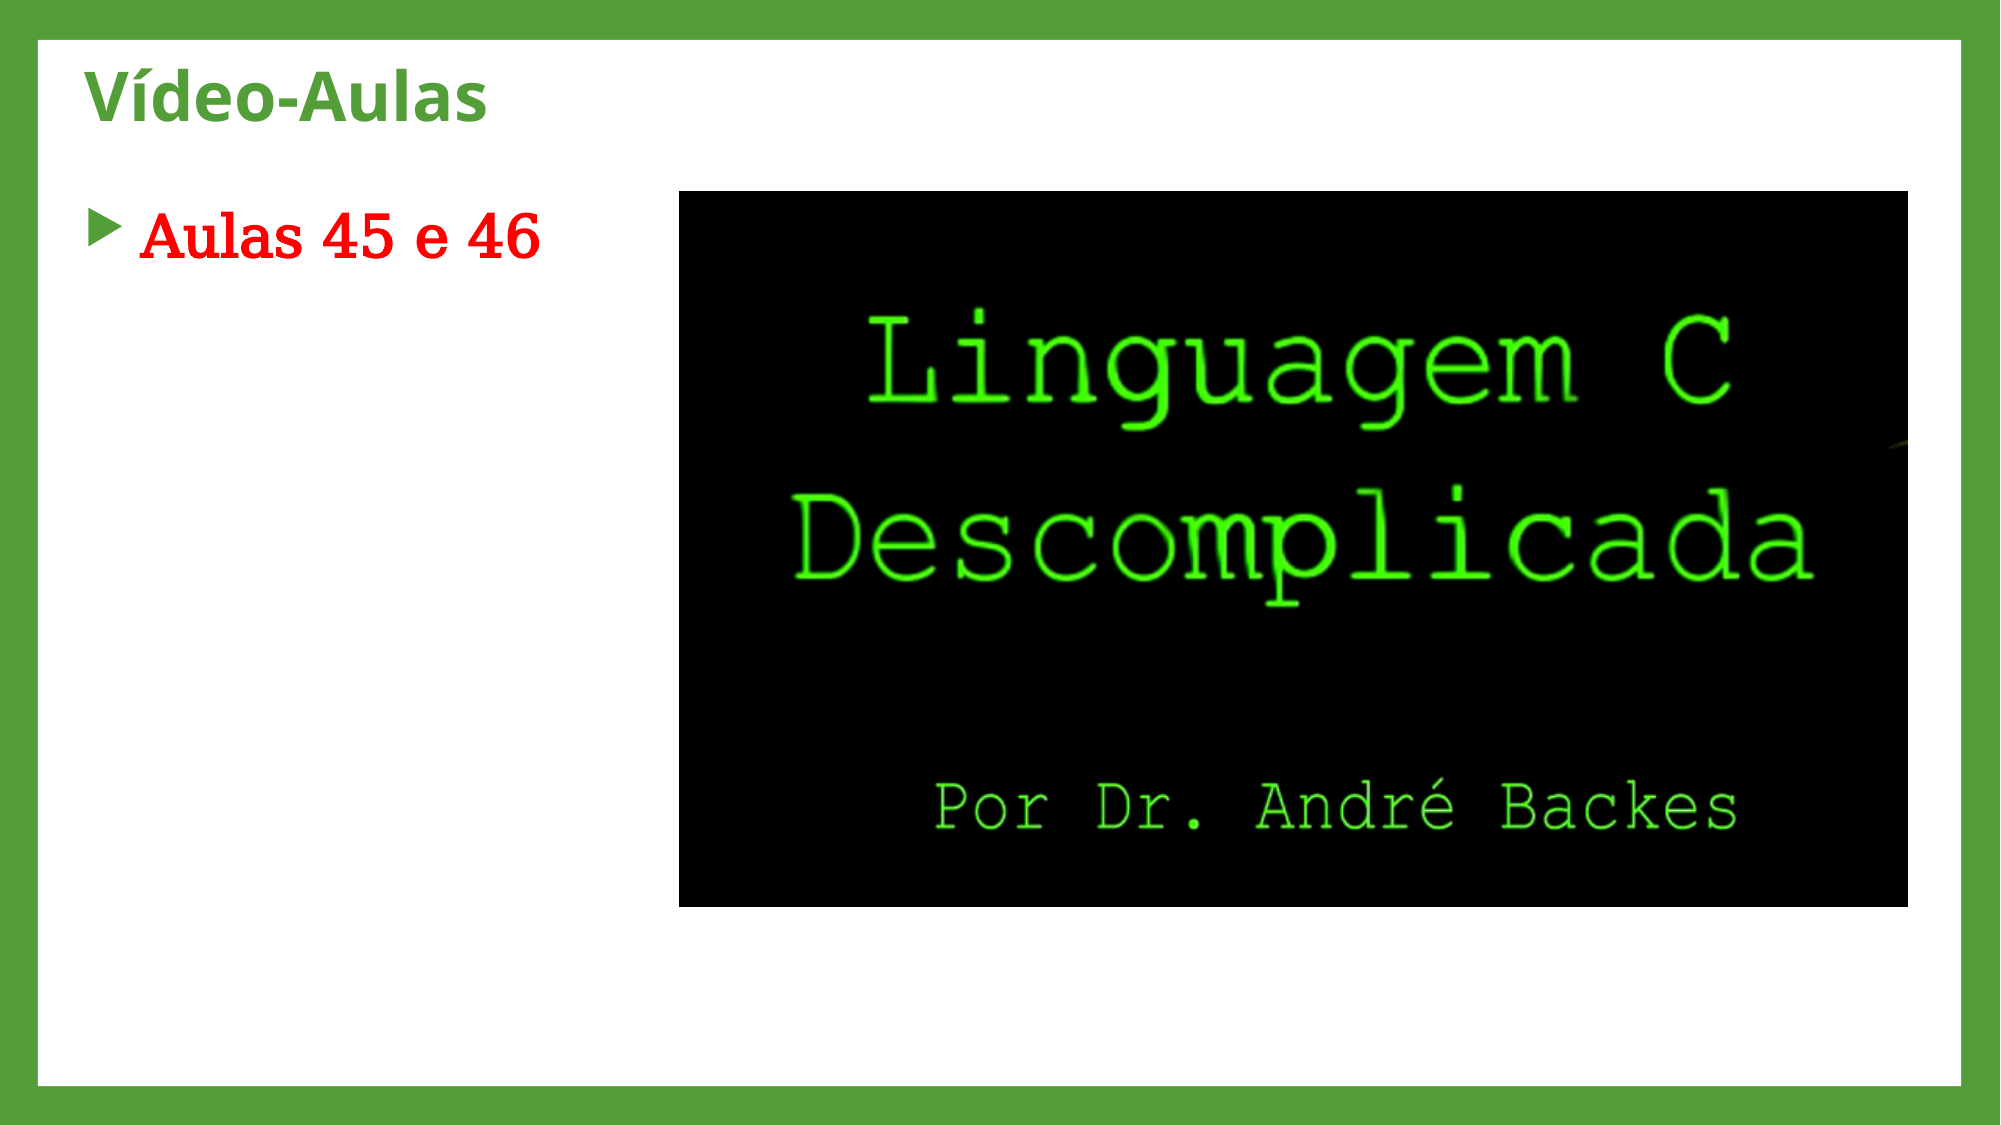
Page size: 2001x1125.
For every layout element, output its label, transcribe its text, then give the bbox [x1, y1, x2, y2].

title Vídeo-Aulas [69, 53, 1480, 144]
picture [678, 190, 1908, 908]
text_box Aulas 45 e 46 [69, 191, 614, 277]
